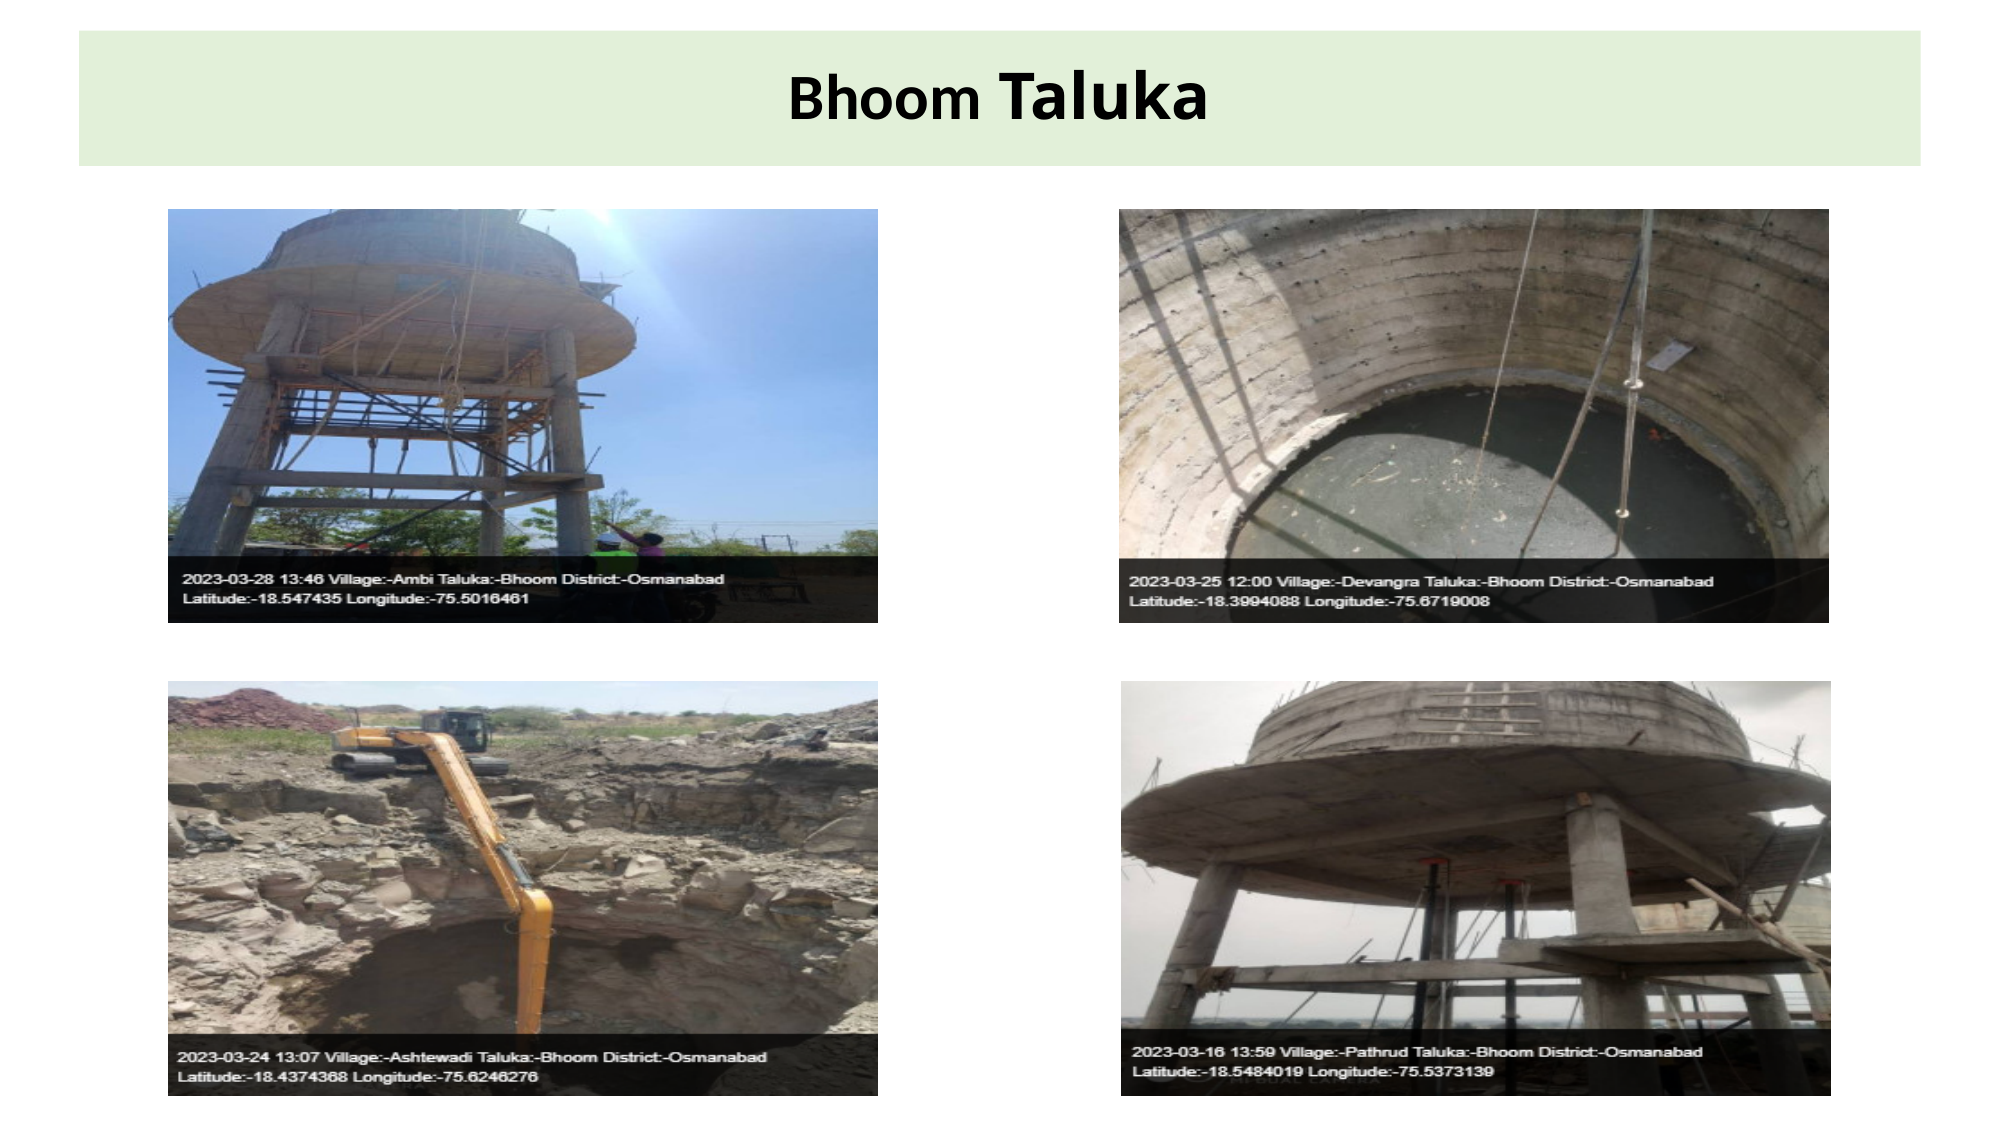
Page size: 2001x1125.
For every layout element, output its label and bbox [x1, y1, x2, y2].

picture [168, 209, 878, 623]
picture [1119, 209, 1829, 623]
text_box [79, 30, 1921, 166]
picture [1121, 681, 1831, 1096]
picture [168, 681, 878, 1096]
